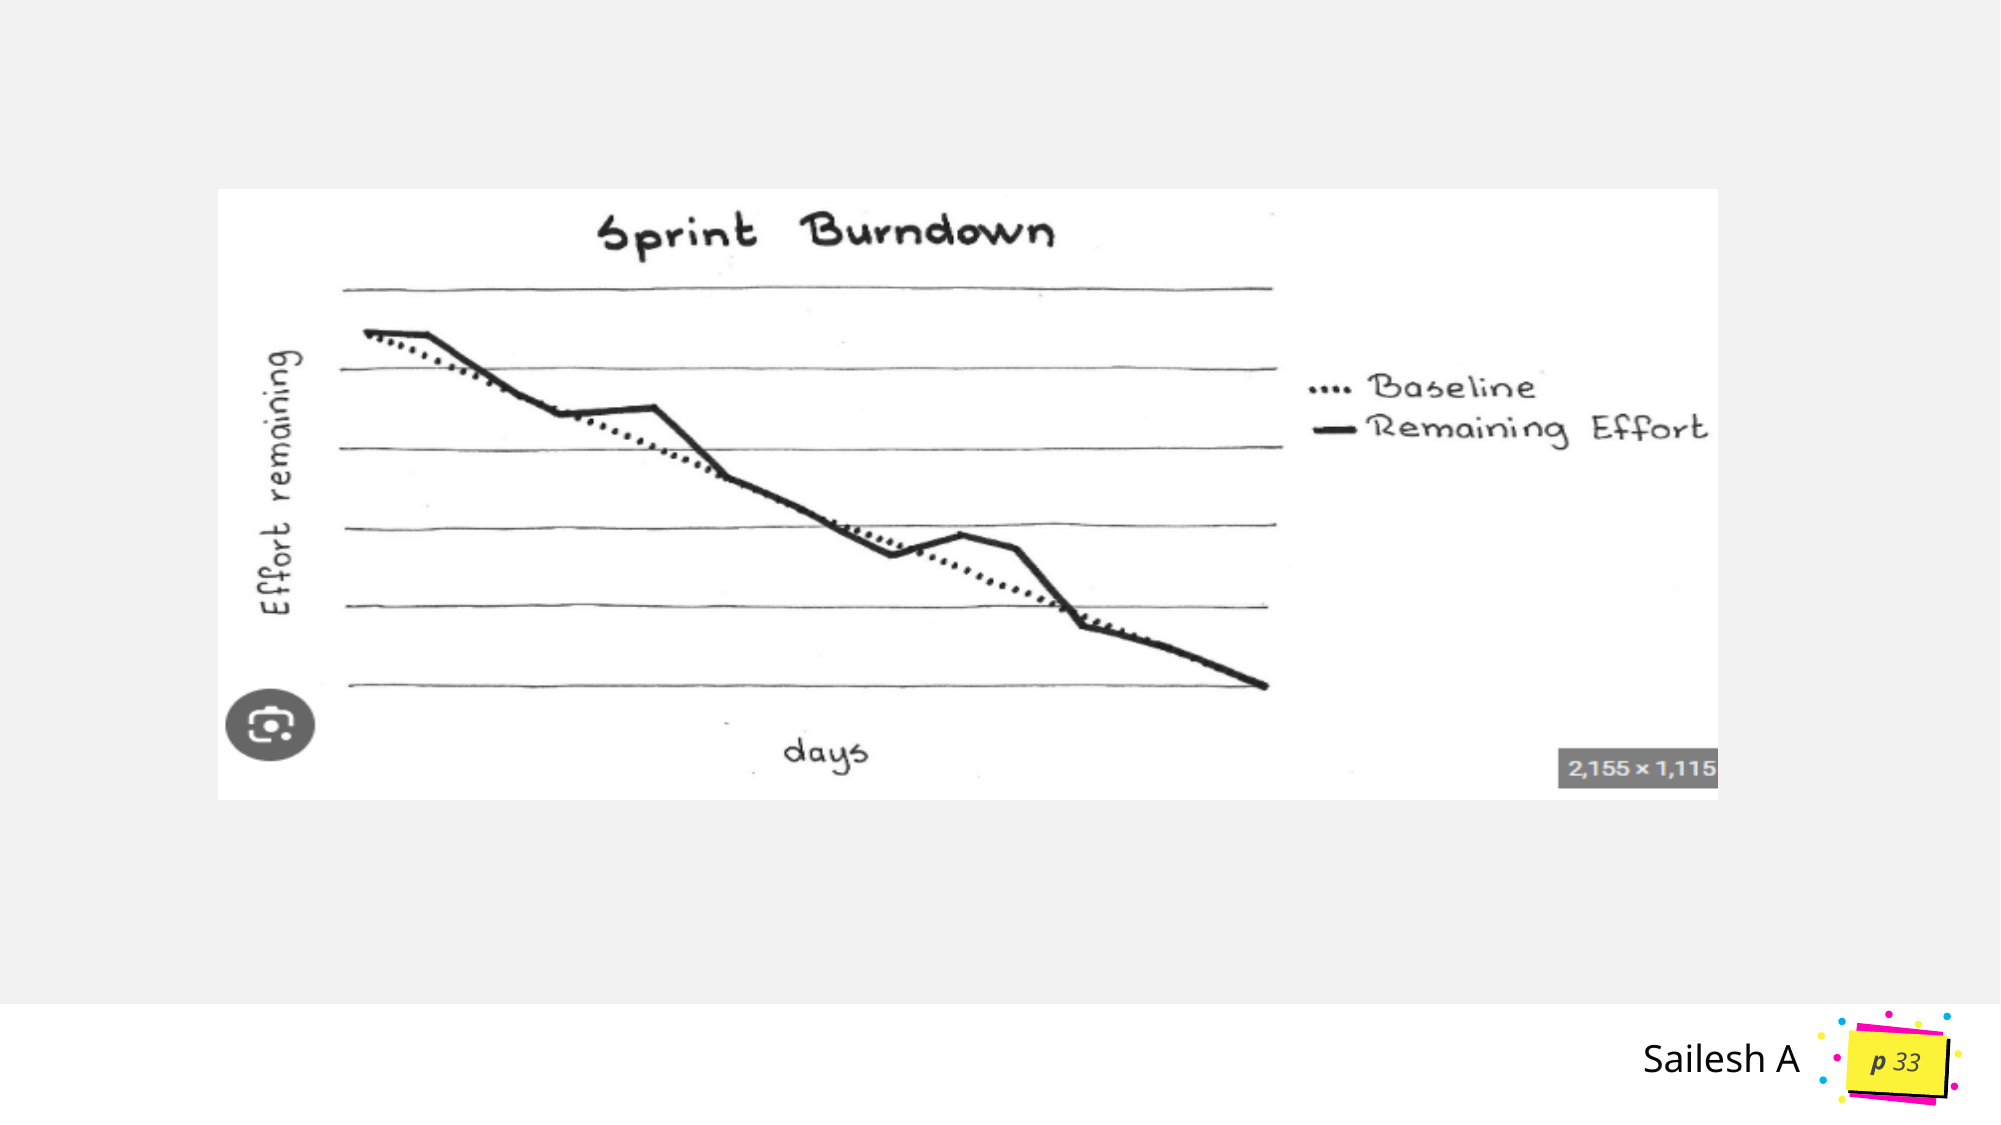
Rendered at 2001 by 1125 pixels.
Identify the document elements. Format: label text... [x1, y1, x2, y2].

slide_number p 33 [1845, 1030, 1947, 1096]
picture [0, 0, 2000, 1004]
